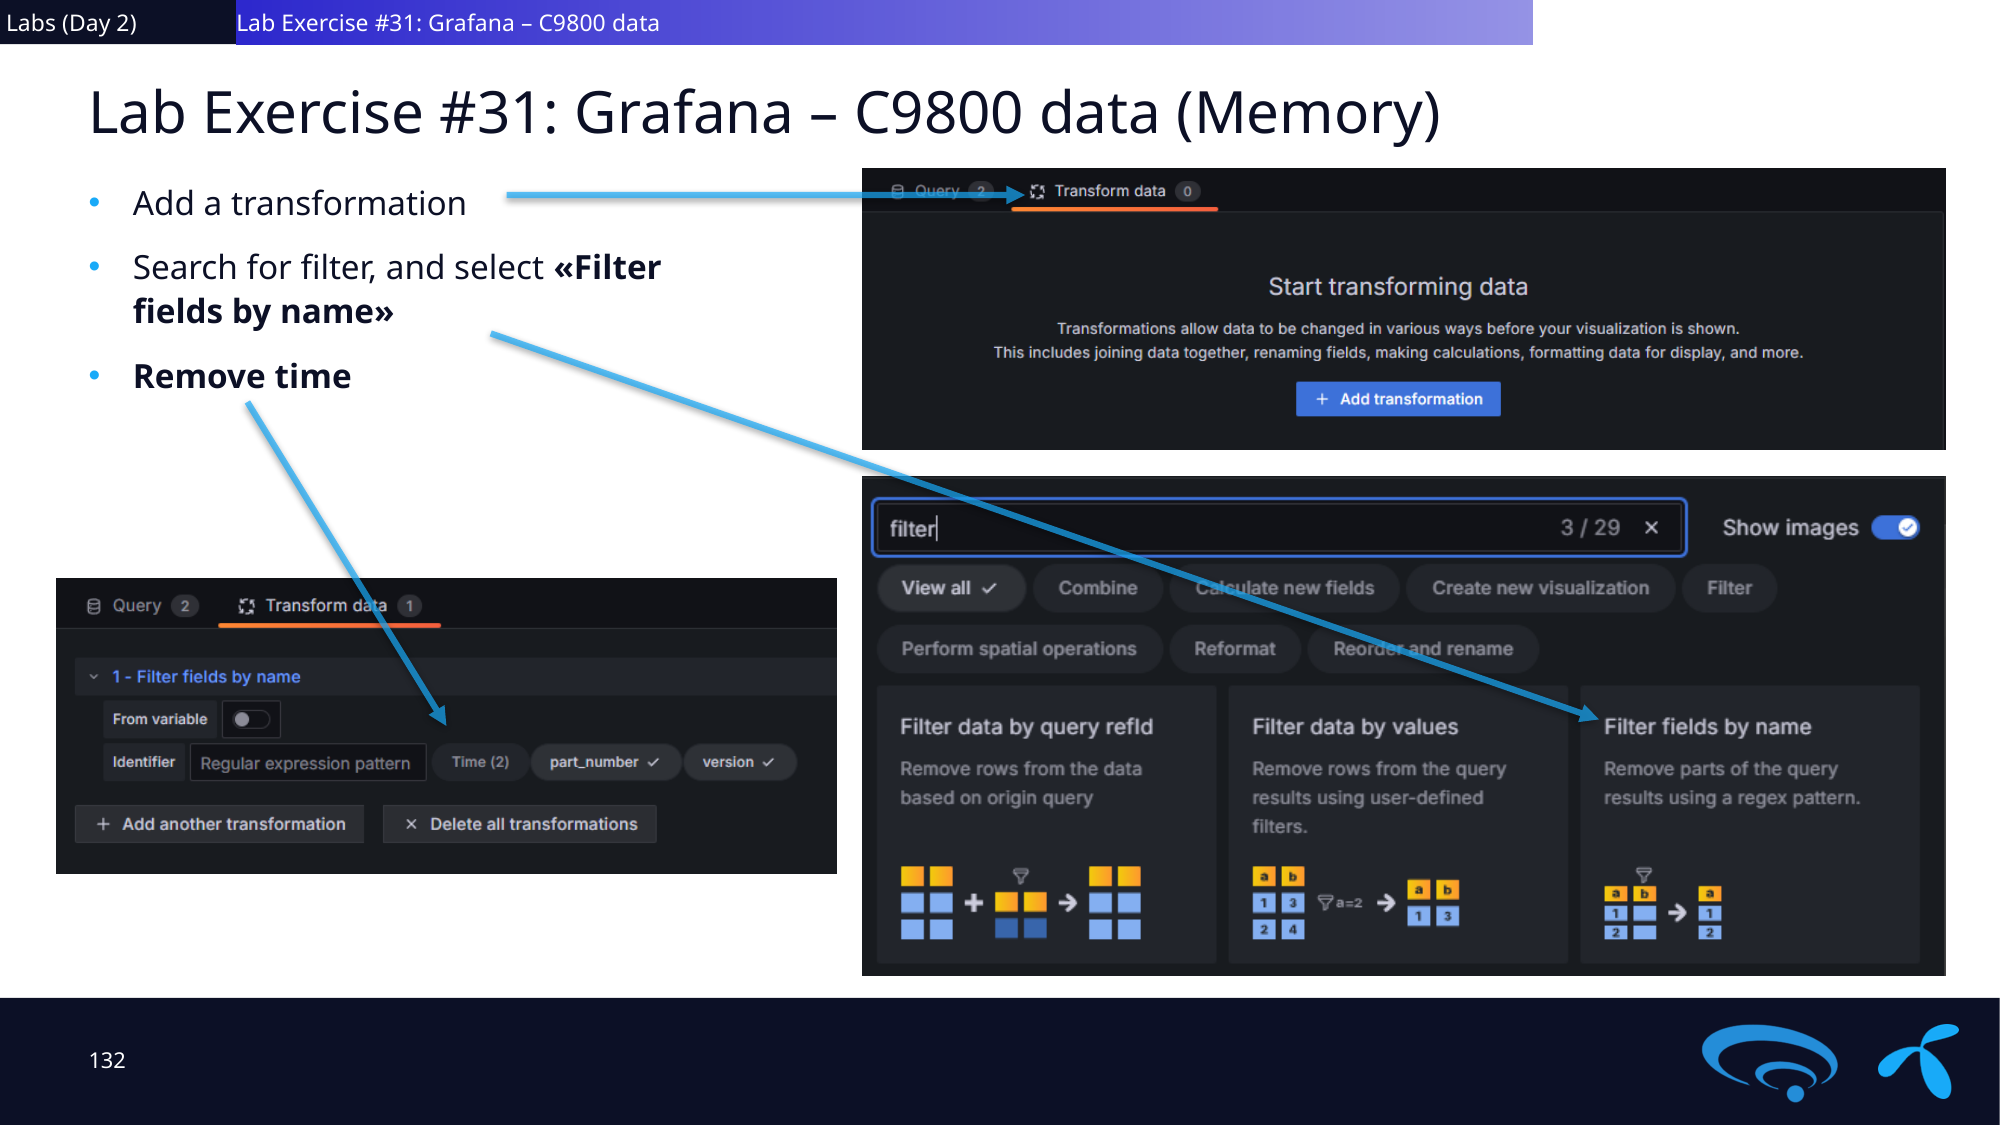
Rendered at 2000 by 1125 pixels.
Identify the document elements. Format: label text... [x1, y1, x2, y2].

picture [1694, 1006, 1843, 1119]
text_box Add a transformation Search for filter, and select «Filter fields by name» Remove time [88, 148, 736, 577]
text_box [490, 333, 1600, 720]
title Lab Exercise #31: Grafana – C9800 data (Memory) [88, 70, 1911, 160]
picture [56, 578, 837, 874]
picture [1878, 1024, 1959, 1099]
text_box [247, 401, 447, 727]
picture [862, 476, 1947, 976]
footer Labs (Day 2) [0, 0, 236, 45]
text_box Add a transformation Search for filter, and select «Filter fields by name» Remove time [88, 882, 736, 1125]
picture [862, 168, 1947, 451]
text_box Lab Exercise #31: Grafana – C9800 data [236, 0, 1533, 45]
